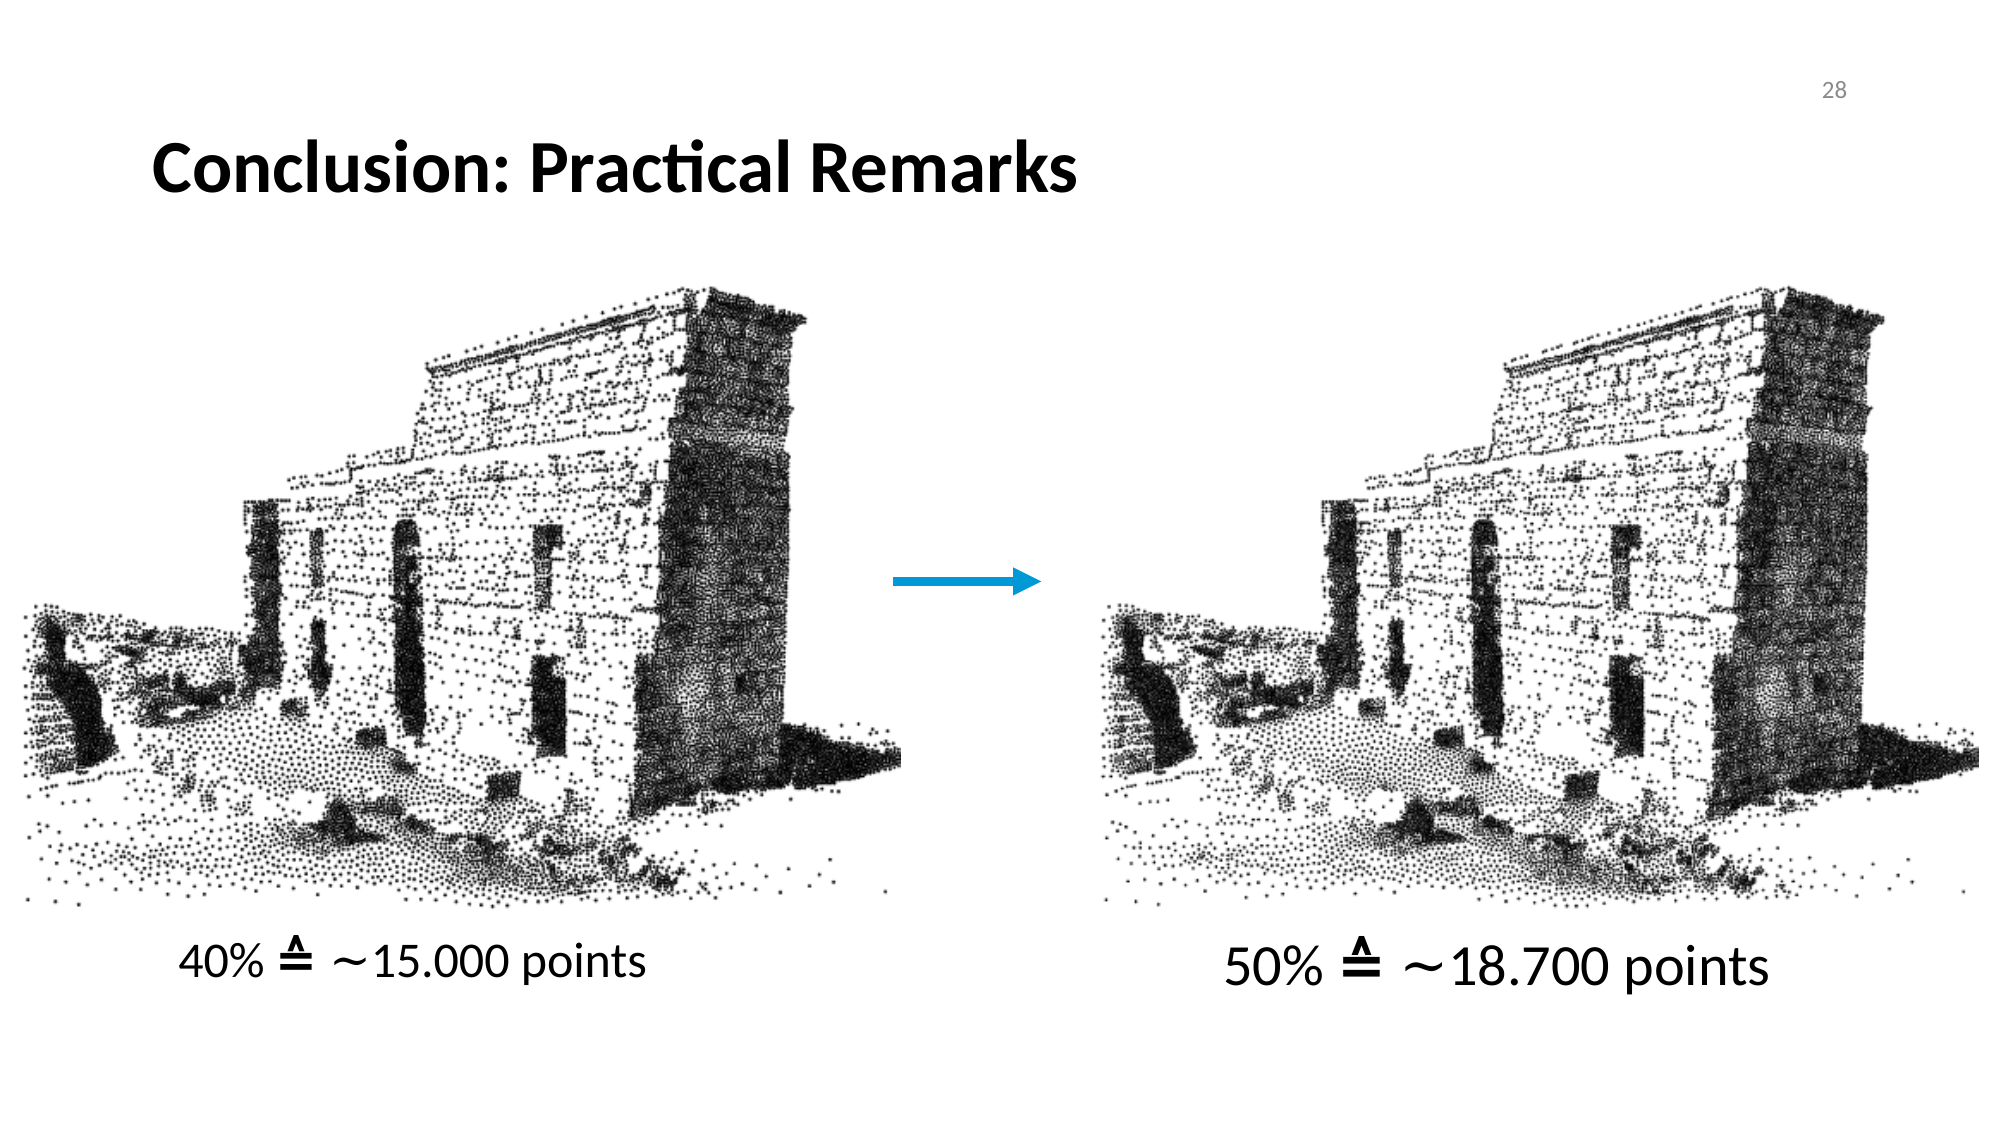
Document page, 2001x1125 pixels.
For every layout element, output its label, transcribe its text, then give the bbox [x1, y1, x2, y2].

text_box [21, 251, 1979, 912]
slide_number 27 [1412, 58, 1863, 119]
text_box 50% ≙ ~18.700 points [1202, 919, 1792, 1005]
title Conclusion: Practical Remarks [137, 59, 1480, 251]
text_box 40% ≙ ~15.000 points [123, 920, 713, 996]
